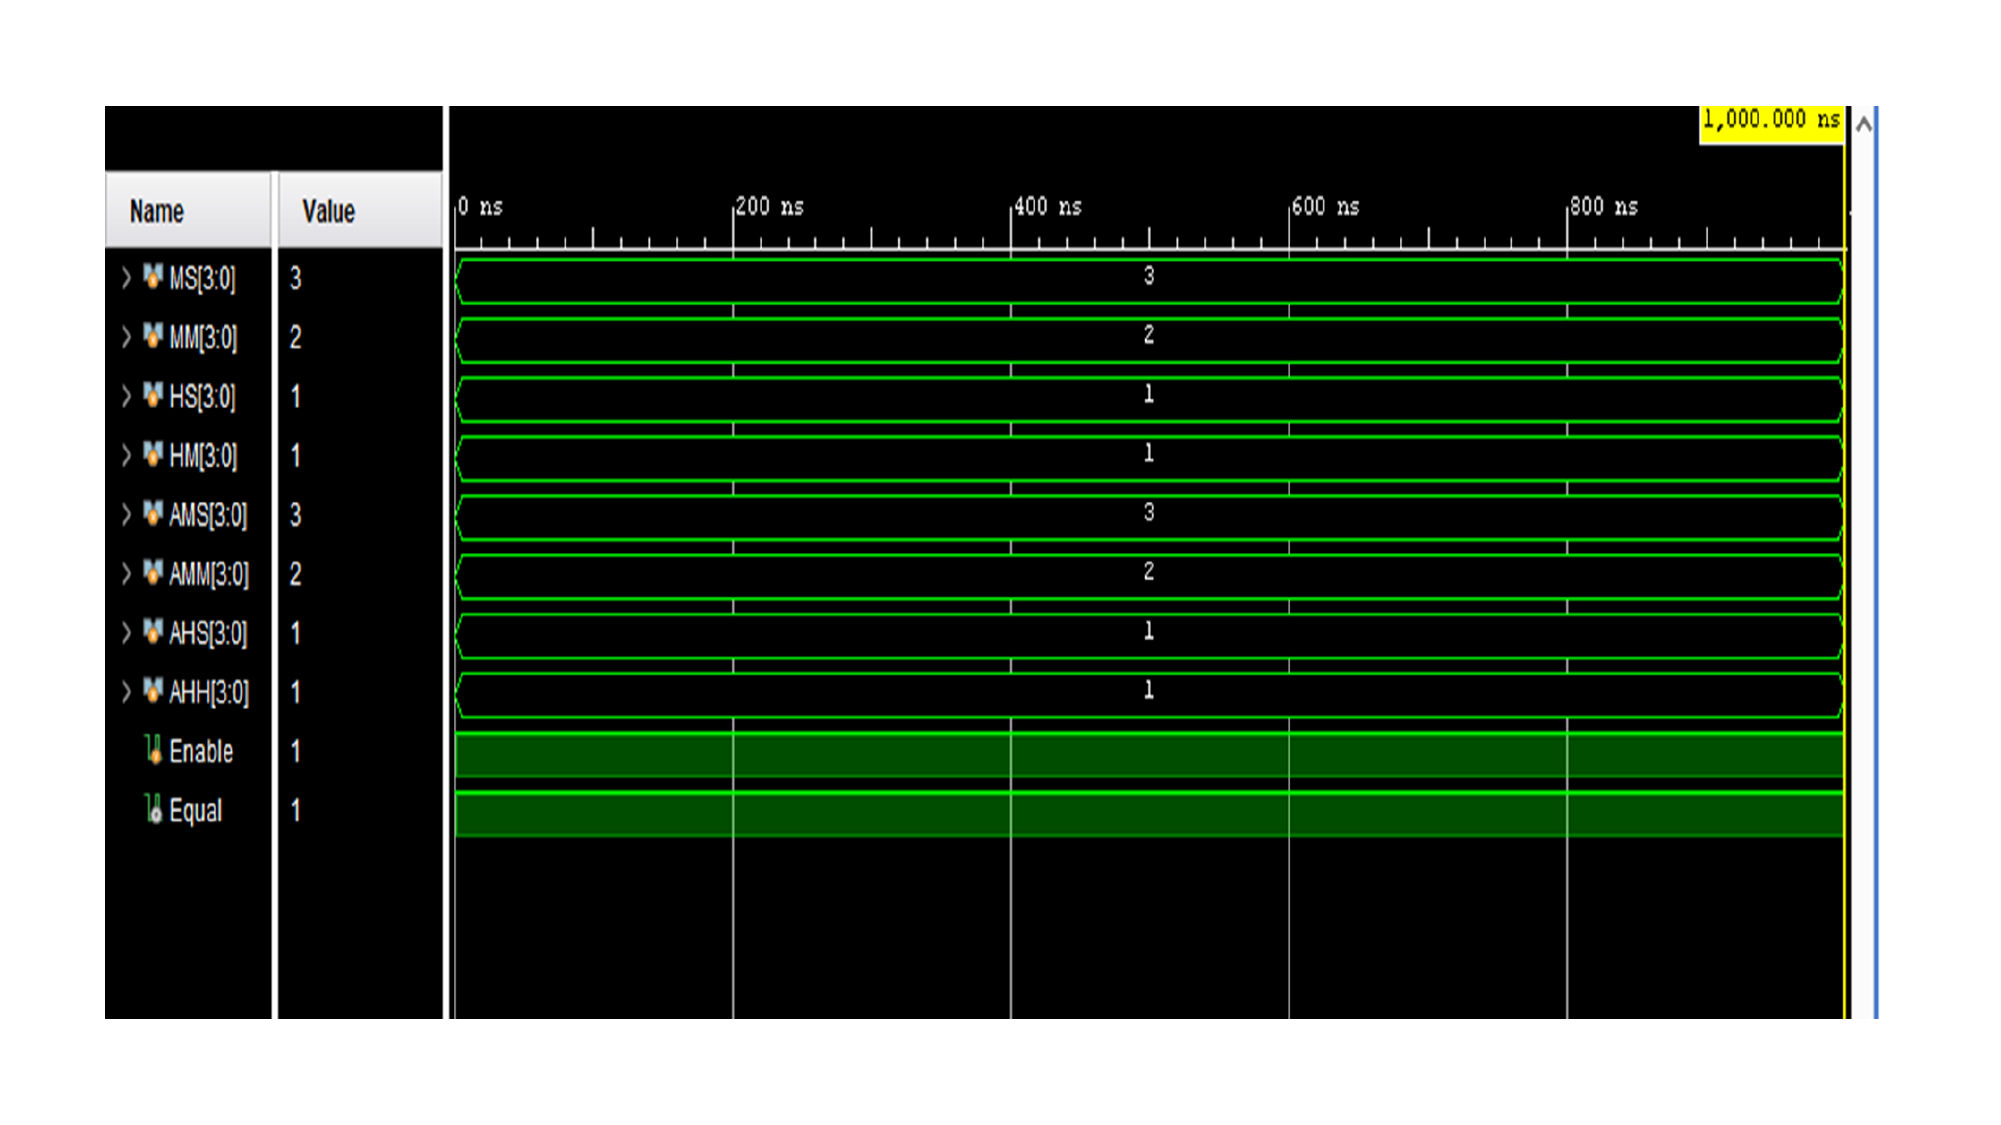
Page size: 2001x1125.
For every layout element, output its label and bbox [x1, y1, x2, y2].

list [105, 106, 1895, 1019]
